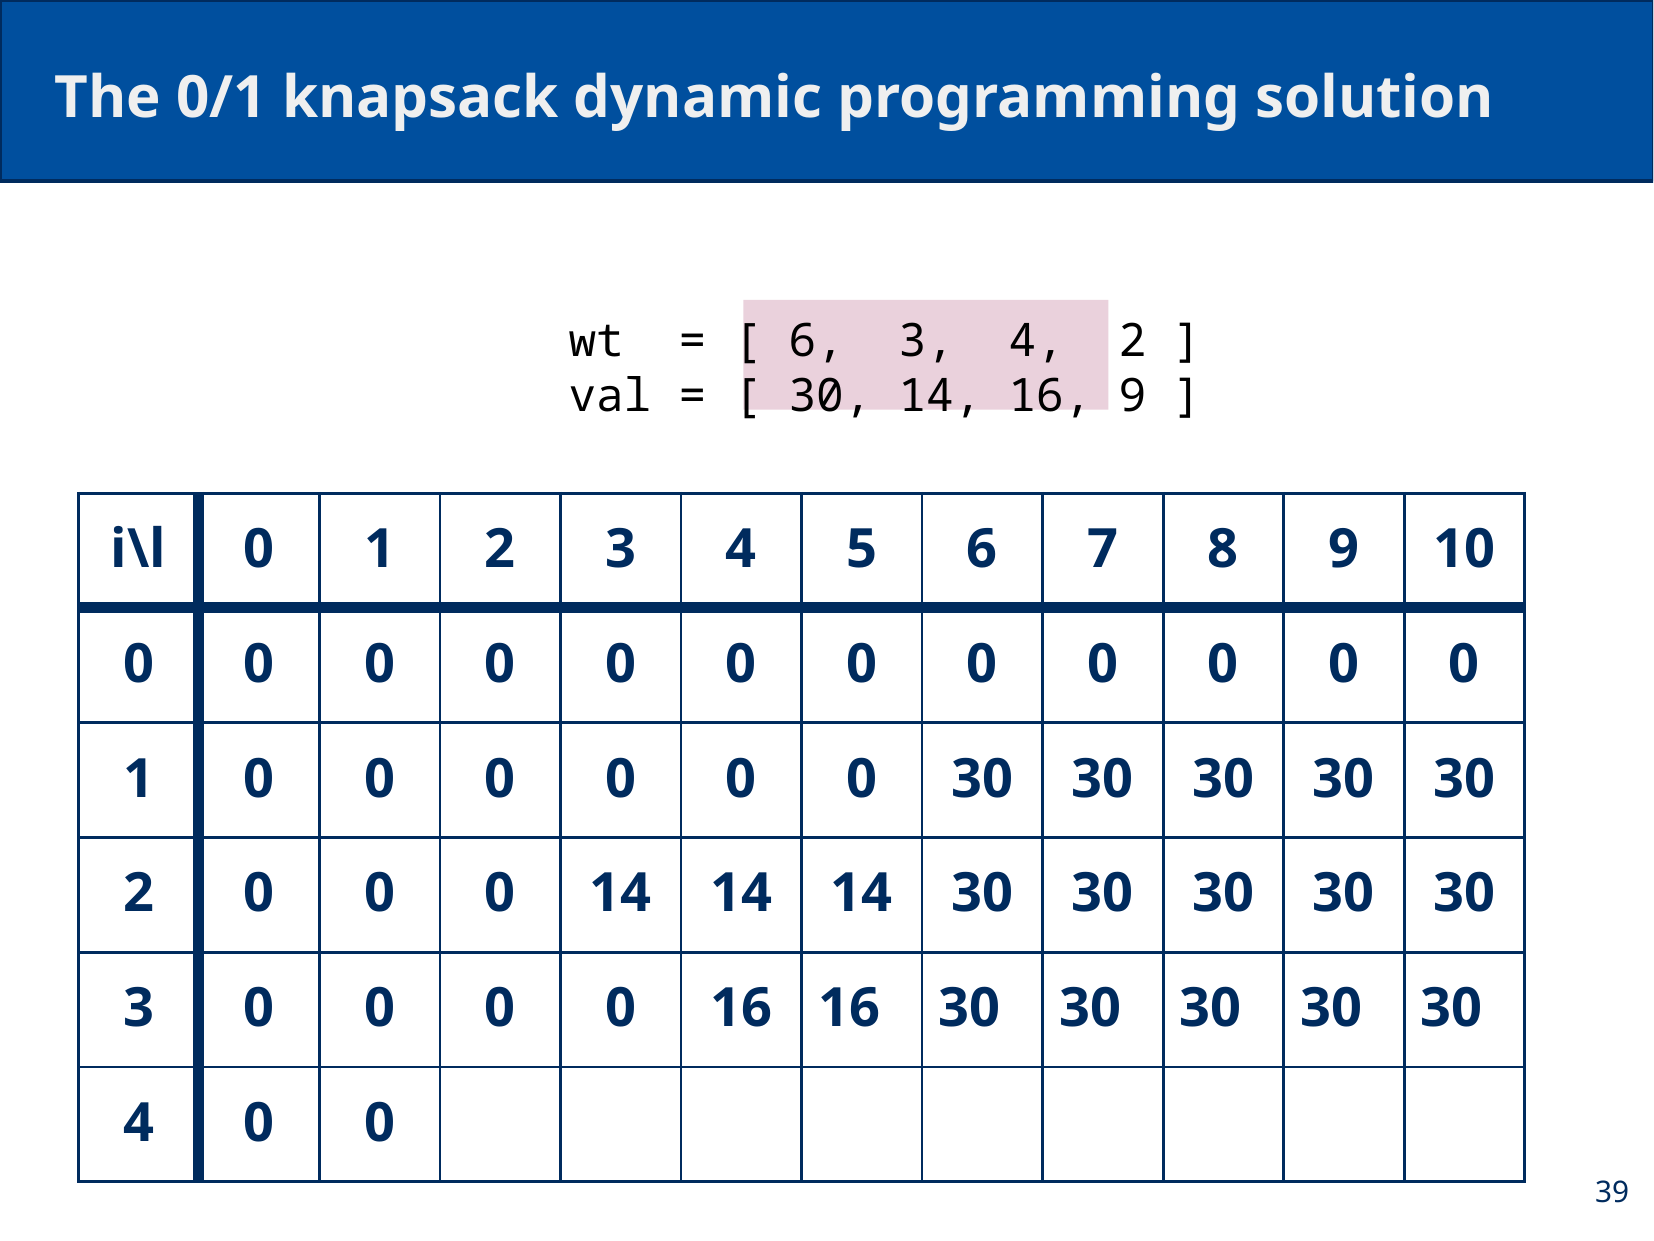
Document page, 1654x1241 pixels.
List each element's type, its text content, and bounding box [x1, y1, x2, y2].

table_header 3 [562, 495, 680, 602]
table_header 5 [803, 495, 921, 602]
table_cell 14 [803, 839, 921, 951]
table_cell 0 [441, 724, 559, 836]
table_cell 0 [321, 613, 439, 721]
table_header 7 [1044, 495, 1162, 602]
table_cell 14 [682, 839, 800, 951]
table_cell 0 [562, 724, 680, 836]
table_cell 0 [803, 613, 921, 721]
table_cell 0 [204, 724, 318, 836]
table_cell [1044, 1068, 1162, 1180]
table_cell 0 [204, 839, 318, 951]
table_cell 0 [562, 954, 680, 1066]
table_cell 30 [923, 839, 1041, 951]
table_cell 0 [682, 724, 800, 836]
table_cell 0 [1165, 613, 1282, 721]
table_header 2 [441, 495, 559, 602]
table_header 10 [1406, 495, 1523, 602]
table_cell 30 [1406, 839, 1523, 951]
title The 0/1 knapsack dynamic programming solution [38, 36, 1654, 146]
table_cell [1165, 1068, 1282, 1180]
table_cell 30 [923, 724, 1041, 836]
table_cell 0 [1285, 613, 1403, 721]
slide_number 39 [1546, 1145, 1647, 1241]
table_cell 30 [1285, 724, 1403, 836]
table_cell 30 [1044, 954, 1162, 1066]
table_cell [1406, 1068, 1523, 1180]
table_cell 4 [80, 1068, 193, 1180]
table_cell [1285, 1068, 1403, 1180]
table_header 0 [204, 495, 318, 602]
table_cell 0 [80, 613, 193, 721]
table_cell 1 [80, 724, 193, 836]
table_cell 3 [80, 954, 193, 1066]
table_cell [682, 1068, 800, 1180]
table_cell 0 [803, 724, 921, 836]
table_cell 0 [441, 954, 559, 1066]
text_box wt = [ 6, 3, 4, 2 ] val = [ 30, 14, 16, 9 ] [551, 238, 1218, 471]
table_cell 0 [682, 613, 800, 721]
table_cell [803, 1068, 921, 1180]
table_cell 0 [321, 724, 439, 836]
table_cell 30 [1044, 839, 1162, 951]
table_cell 30 [1165, 954, 1282, 1066]
table_cell 2 [80, 839, 193, 951]
table_cell [562, 1068, 680, 1180]
table_cell 30 [1285, 954, 1403, 1066]
table_cell 0 [441, 839, 559, 951]
table_cell 0 [562, 613, 680, 721]
table_cell 0 [204, 1068, 318, 1180]
table_cell 30 [1165, 724, 1282, 836]
table_header 8 [1165, 495, 1282, 602]
table_cell 0 [441, 613, 559, 721]
table_cell 0 [1406, 613, 1523, 721]
table_cell 16 [803, 954, 921, 1066]
table_header 9 [1285, 495, 1403, 602]
table_cell [923, 1068, 1041, 1180]
table_cell 14 [562, 839, 680, 951]
table_cell 30 [1406, 724, 1523, 836]
table_cell 0 [321, 954, 439, 1066]
table_cell 0 [321, 1068, 439, 1180]
table_cell 0 [923, 613, 1041, 721]
table_cell 16 [682, 954, 800, 1066]
table_cell 0 [1044, 613, 1162, 721]
table_cell 30 [1406, 954, 1523, 1066]
table_header 6 [923, 495, 1041, 602]
table_cell 0 [321, 839, 439, 951]
table_cell [441, 1068, 559, 1180]
table_header i\l [80, 495, 193, 602]
table_cell 30 [1165, 839, 1282, 951]
table_cell 30 [1044, 724, 1162, 836]
table_header 1 [321, 495, 439, 602]
table_cell 0 [204, 613, 318, 721]
table_cell 30 [1285, 839, 1403, 951]
table_cell 30 [923, 954, 1041, 1066]
table_header 4 [682, 495, 800, 602]
table_cell 0 [204, 954, 318, 1066]
